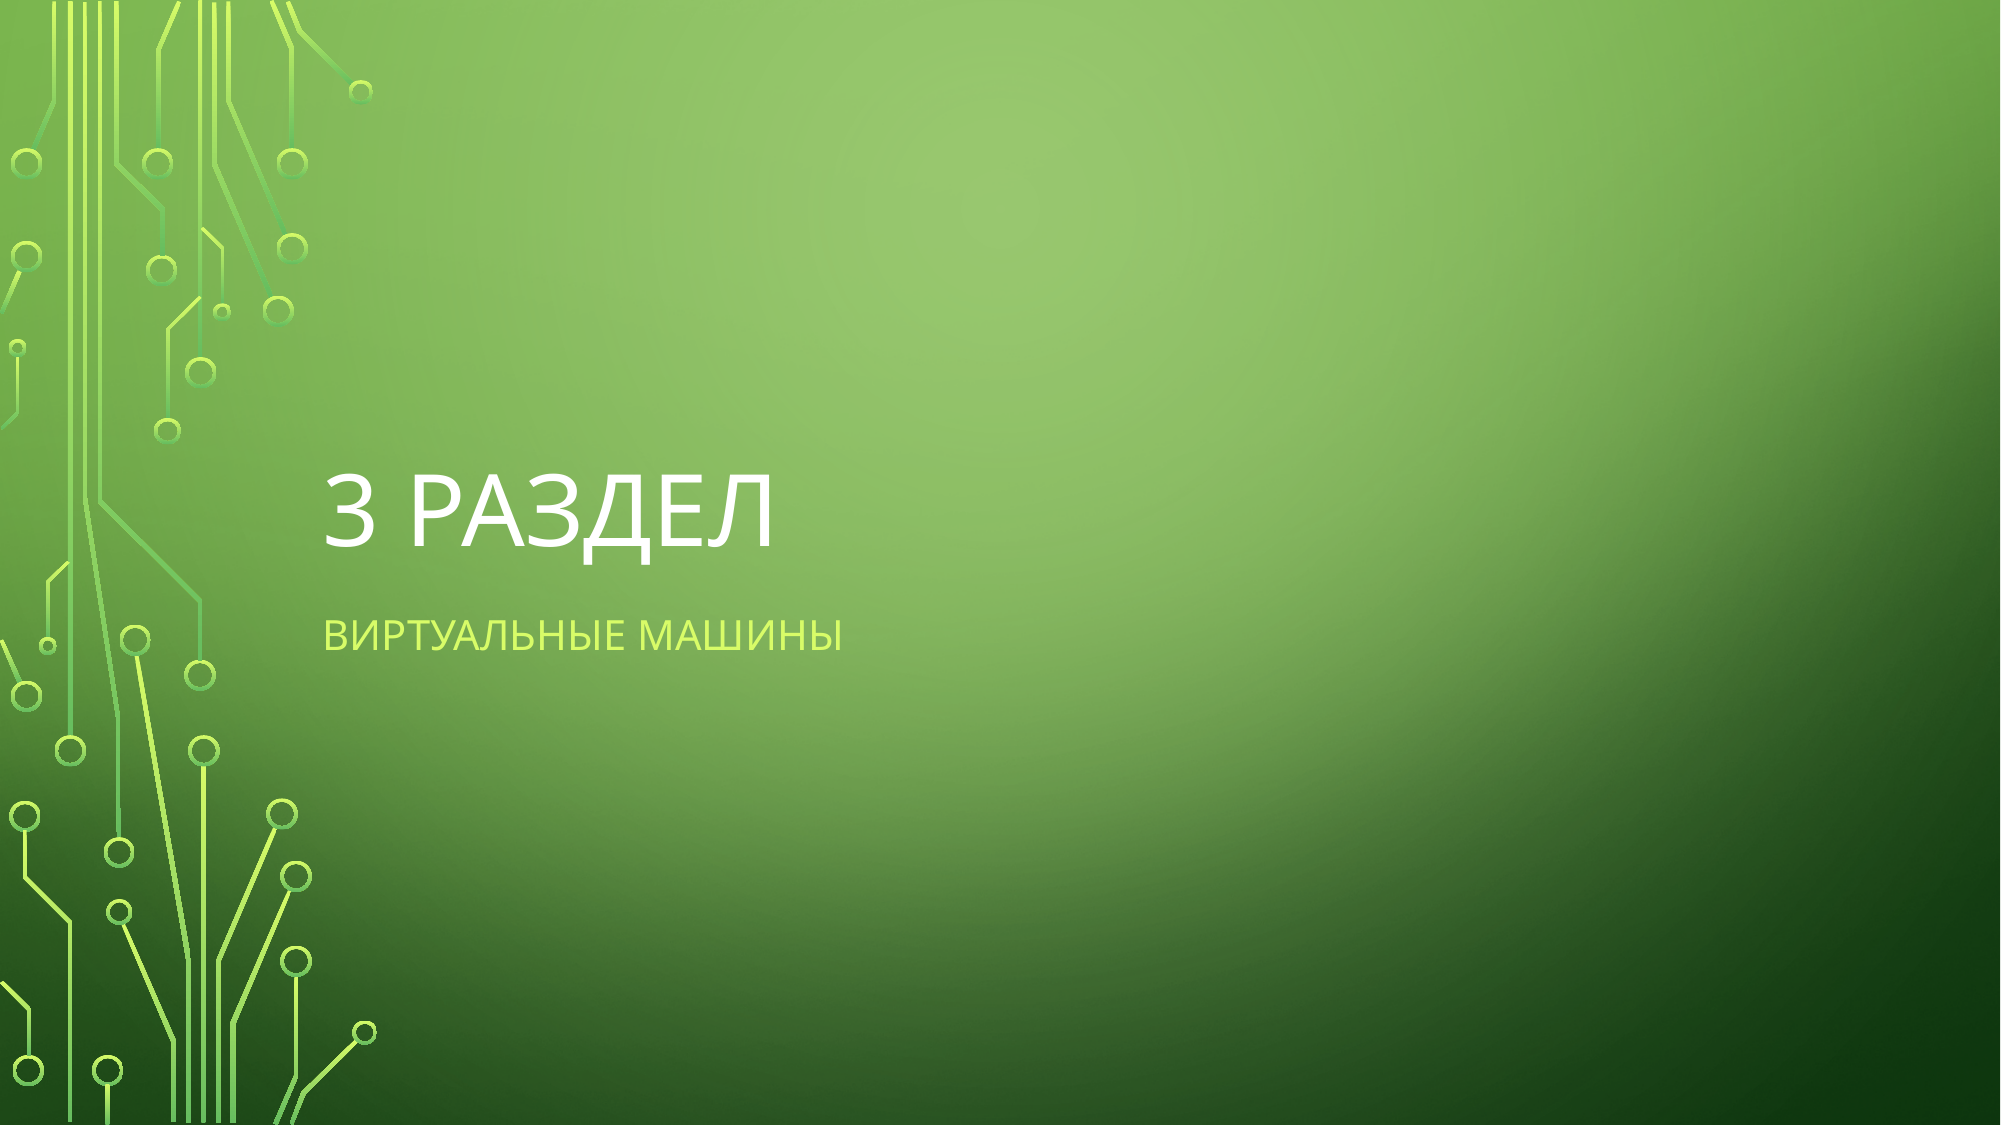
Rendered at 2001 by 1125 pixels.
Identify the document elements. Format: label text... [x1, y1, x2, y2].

subtitle Виртуальные машины [307, 590, 1750, 863]
title 3 Раздел [307, 184, 1750, 576]
